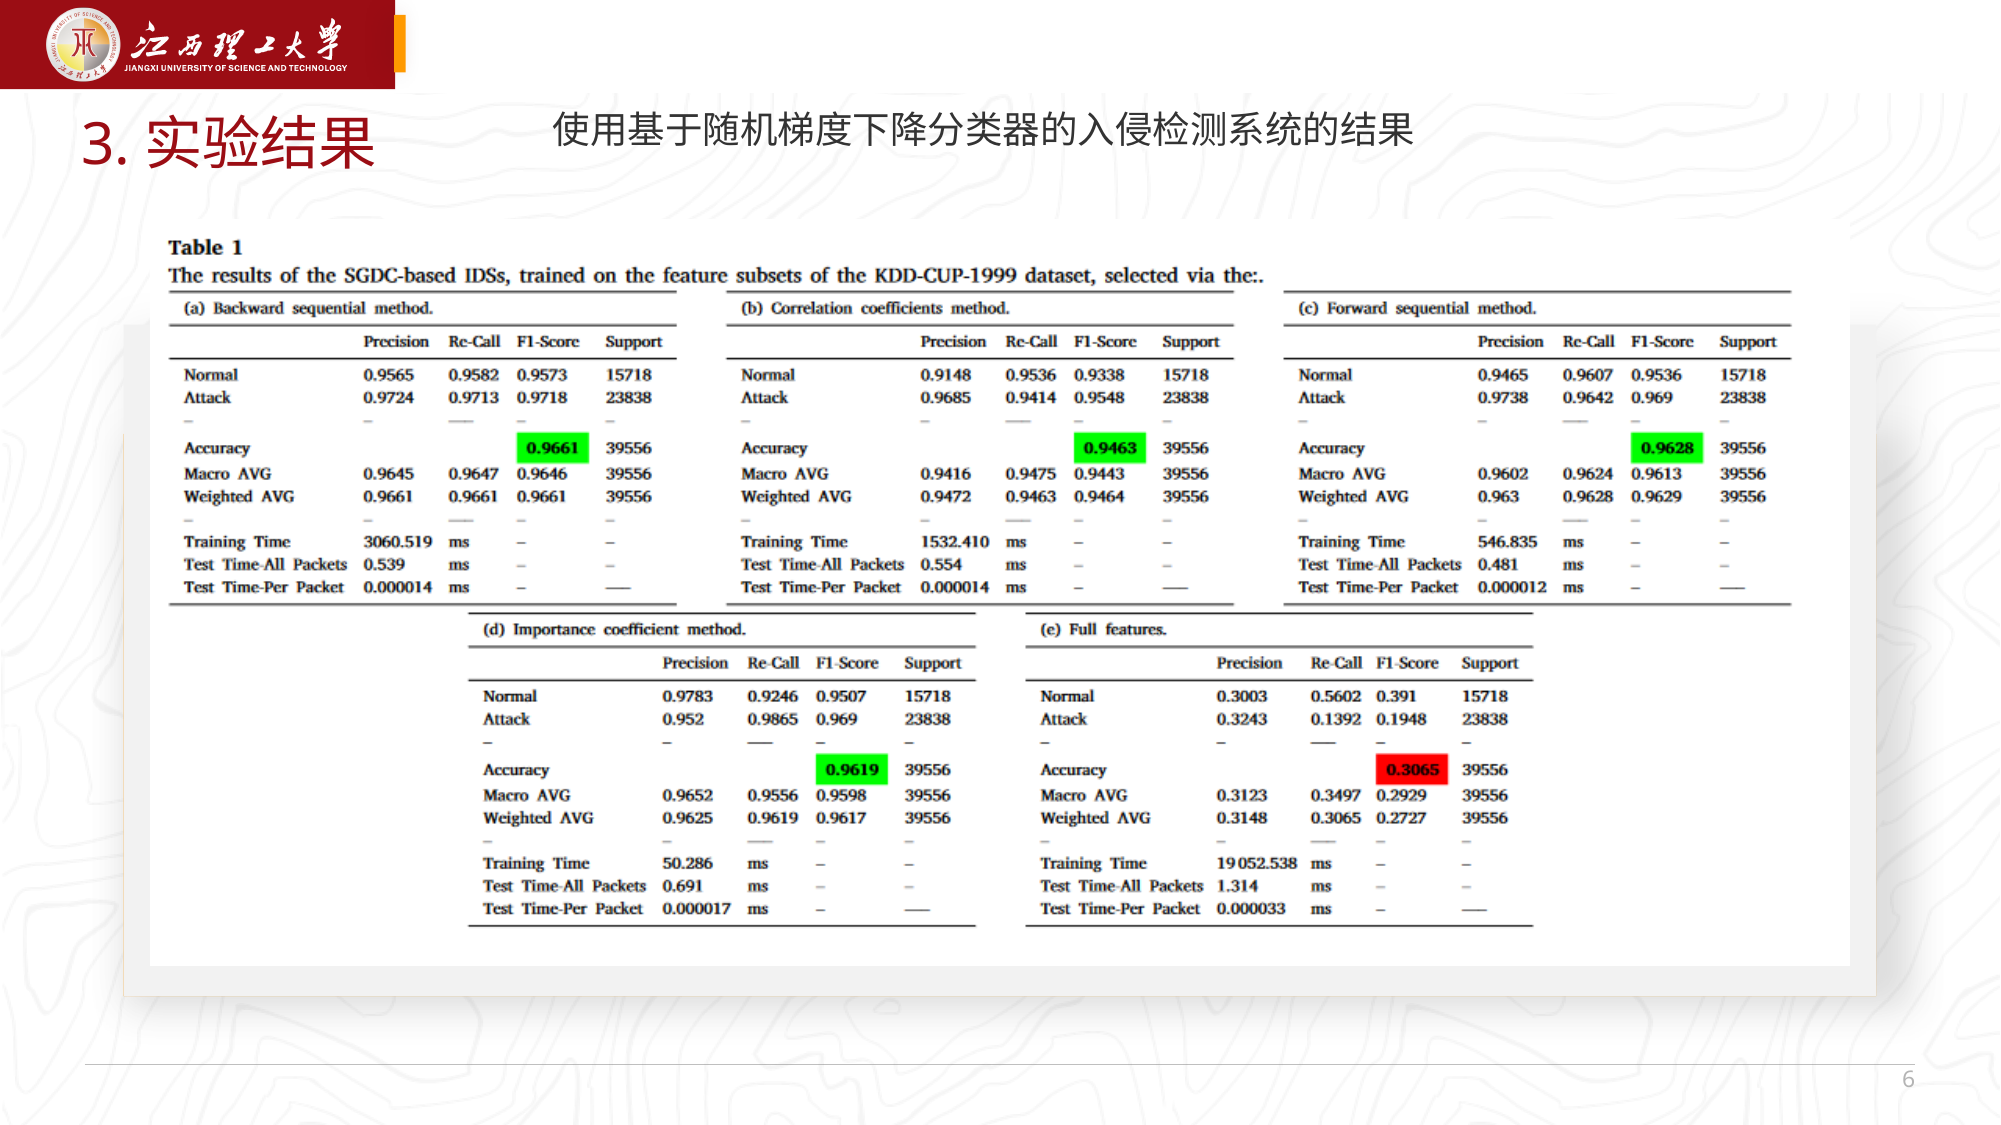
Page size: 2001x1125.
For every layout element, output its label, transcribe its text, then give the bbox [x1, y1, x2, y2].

text_box 使用基于随机梯度下降分类器的入侵检测系统的结果 [537, 98, 1434, 159]
picture [46, 4, 355, 85]
text_box [123, 324, 1877, 997]
slide_number 6 [1765, 1056, 1916, 1104]
text_box 3.实验结果 [66, 98, 393, 184]
picture [150, 219, 1850, 966]
